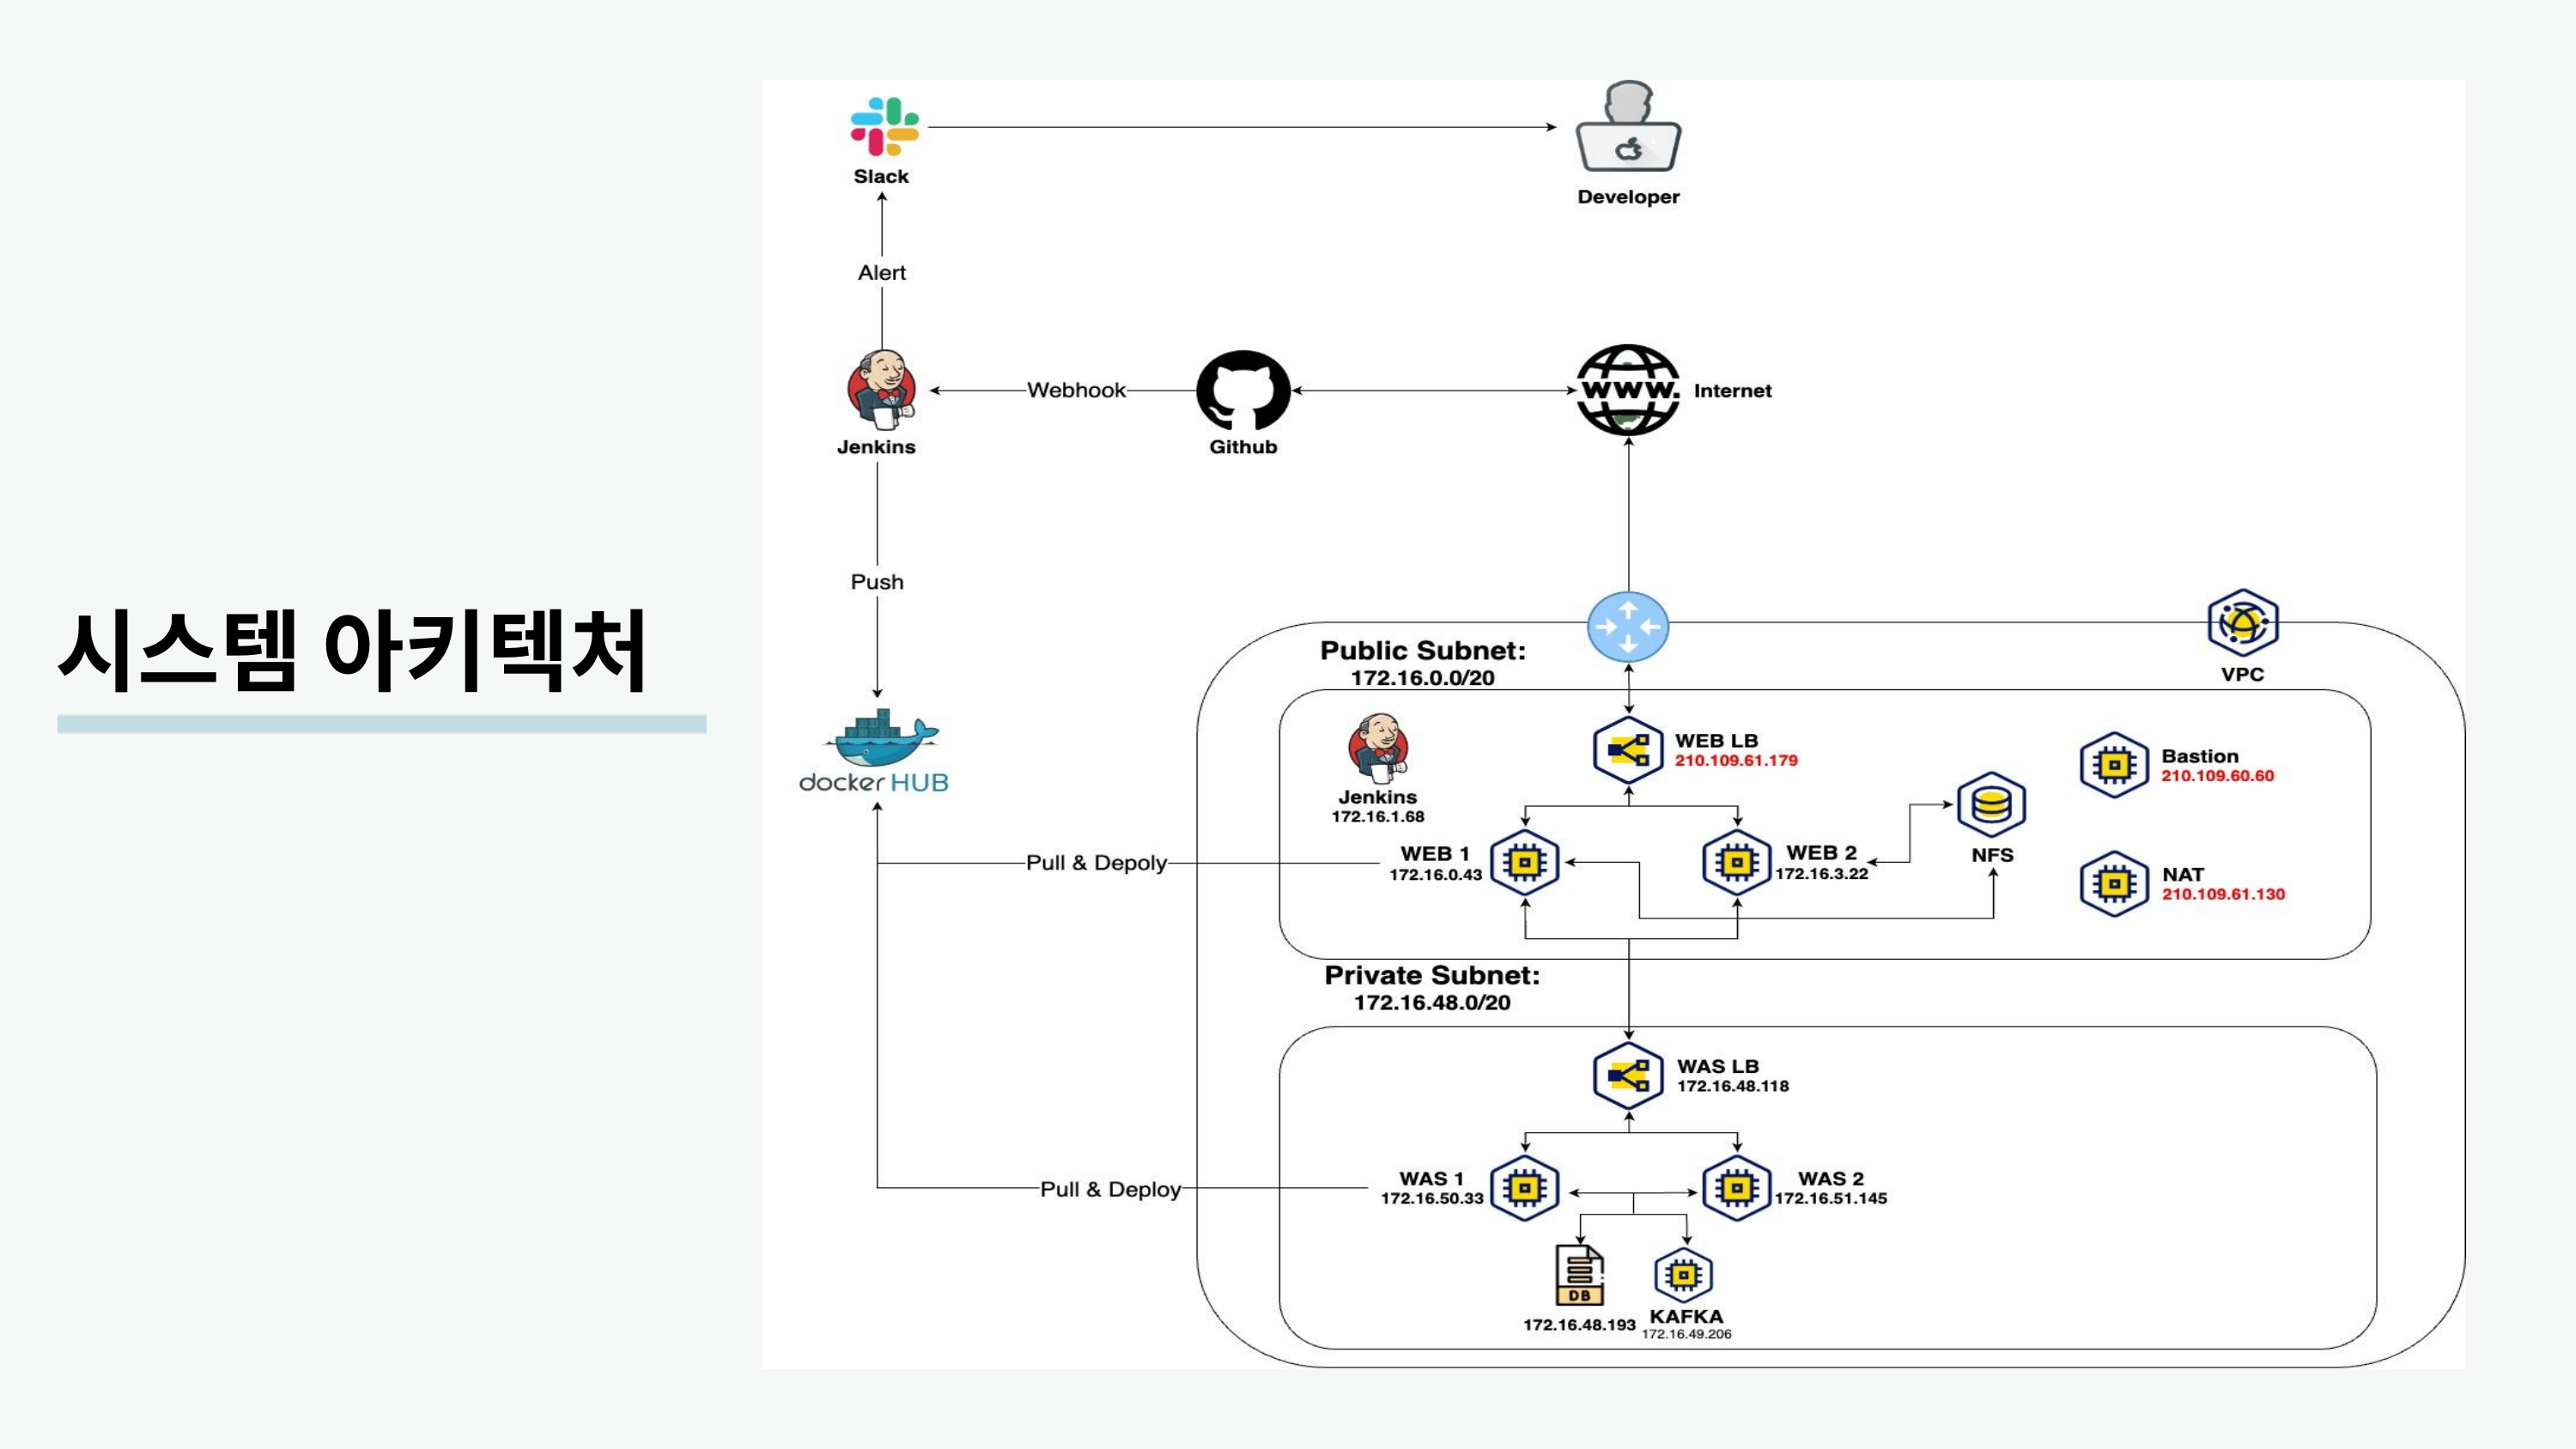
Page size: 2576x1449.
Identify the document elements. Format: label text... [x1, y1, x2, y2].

text_box 시스템 아키텍처 [42, 581, 730, 715]
picture [57, 689, 707, 760]
picture [762, 80, 2466, 1369]
